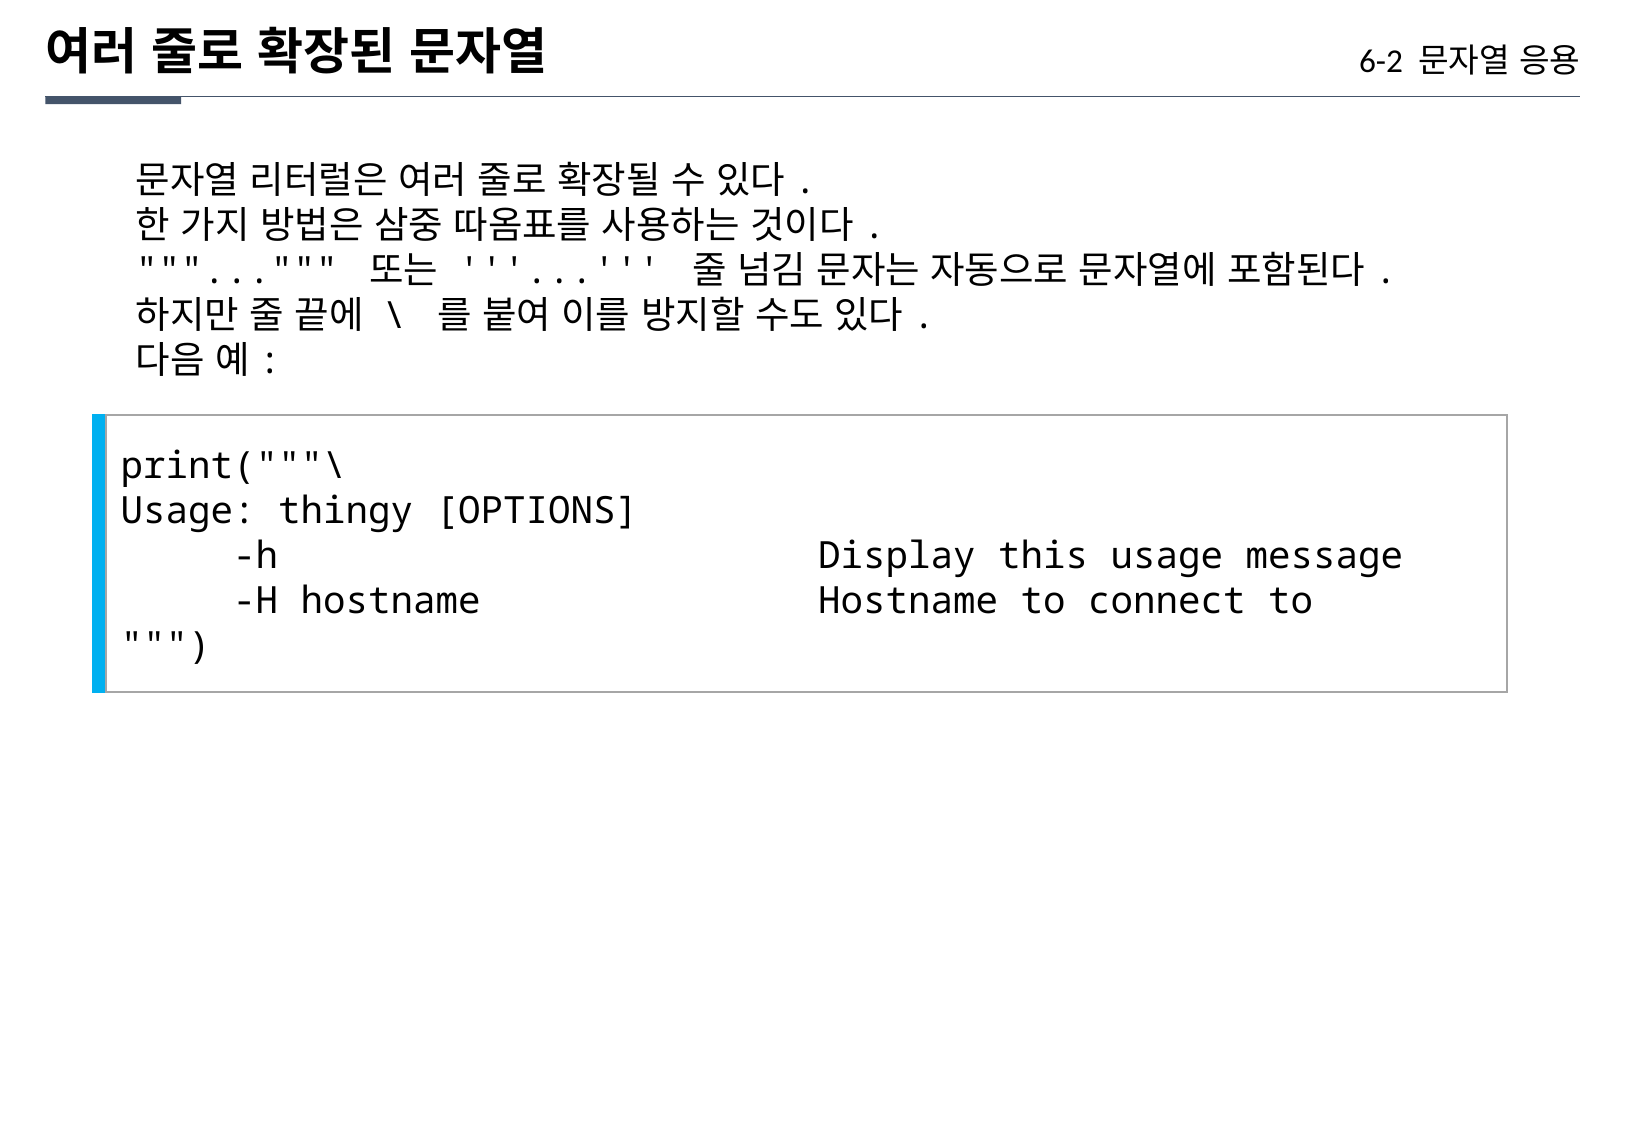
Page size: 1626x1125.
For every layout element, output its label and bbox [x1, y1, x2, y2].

text_box [120, 148, 1435, 389]
list [1038, 43, 1581, 81]
list [45, 26, 965, 82]
text_box [93, 414, 1508, 693]
